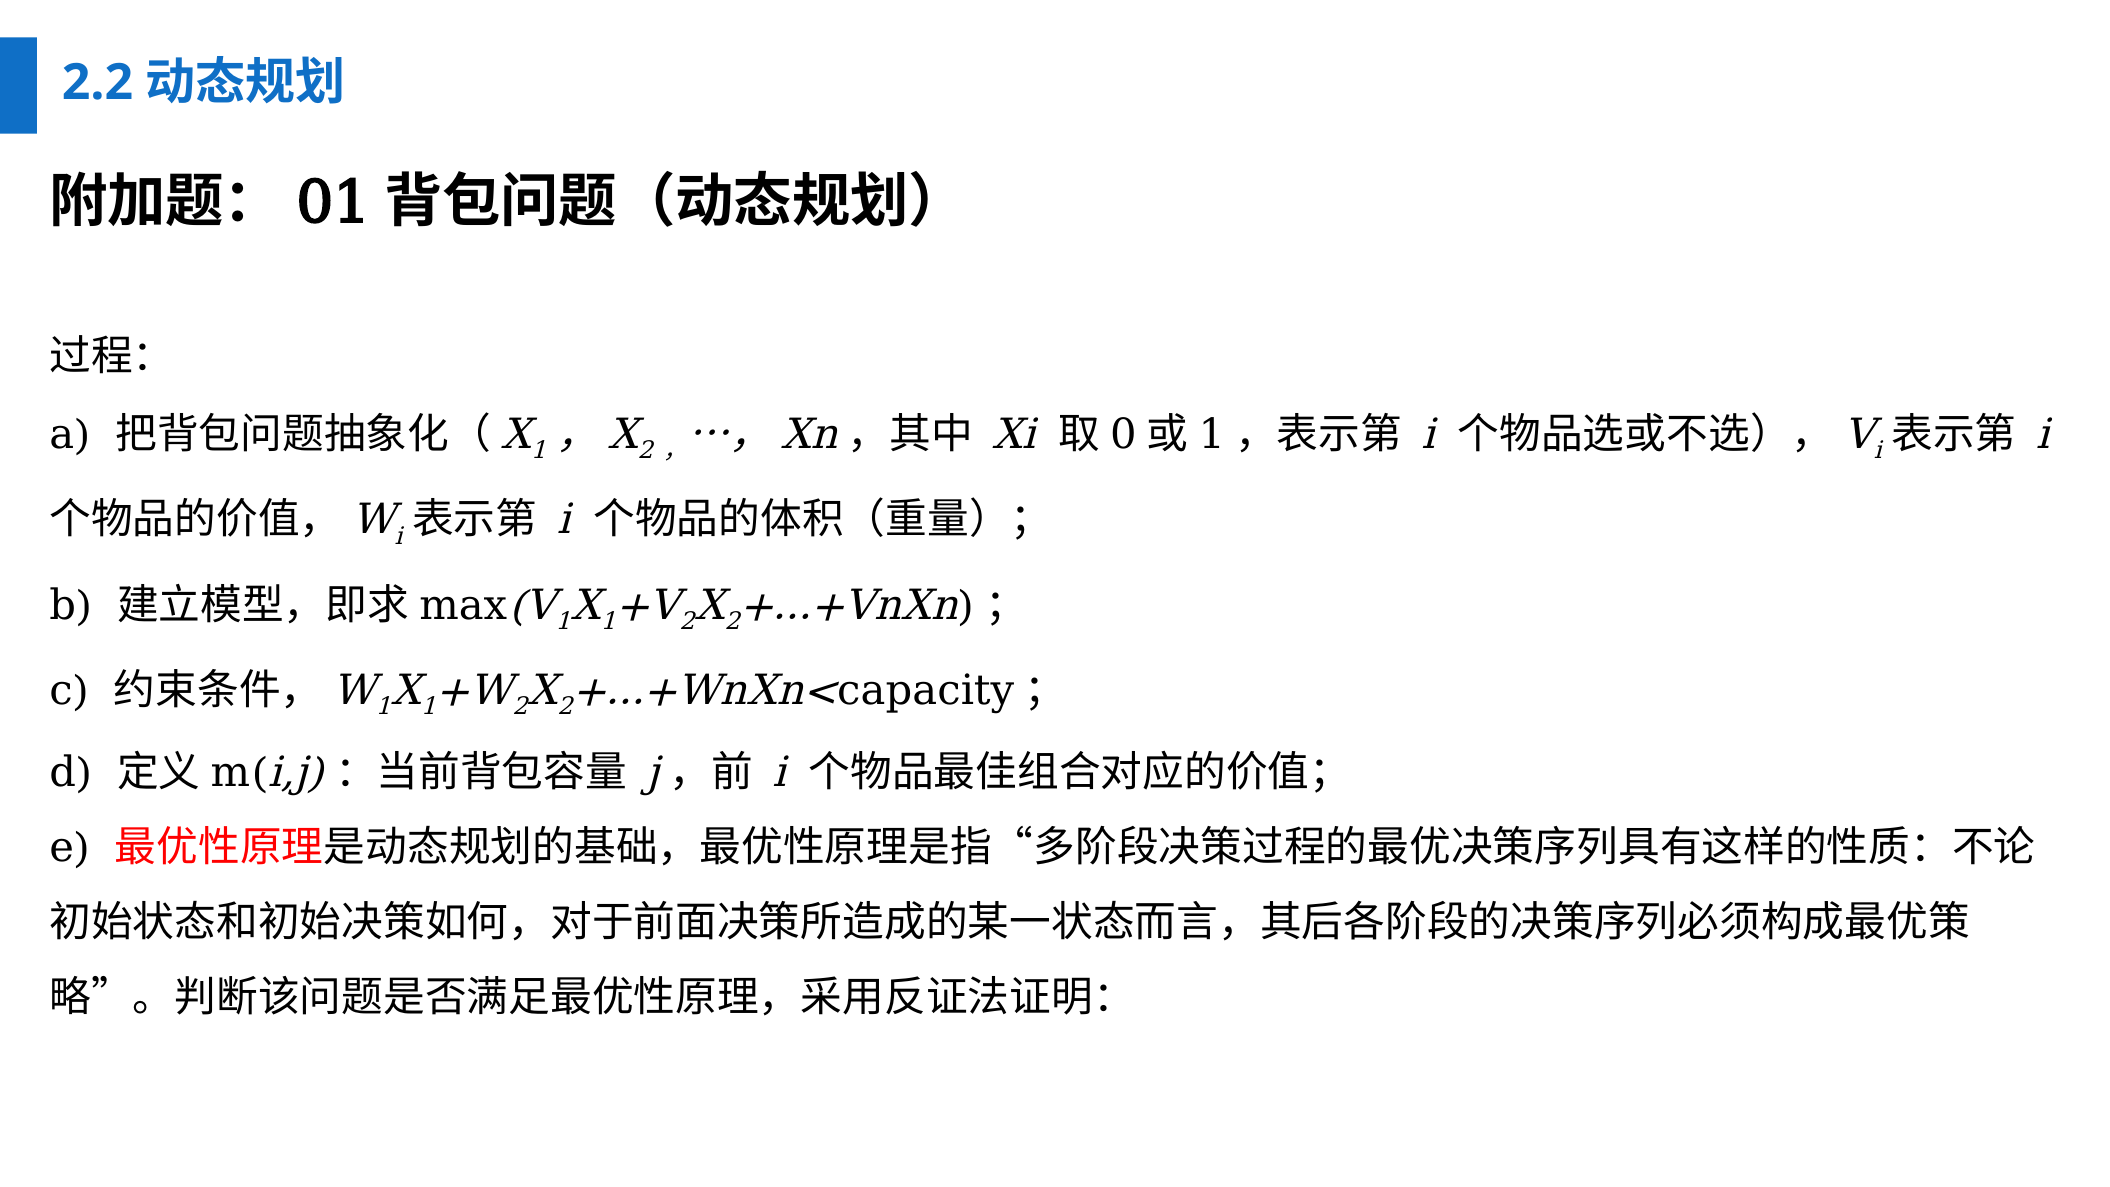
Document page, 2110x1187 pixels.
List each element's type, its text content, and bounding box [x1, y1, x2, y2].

text_box 附加题：01背包问题（动态规划） 过程： a) 把背包问题抽象化（X1，X2，…，Xn，其中 Xi 取0或1，表示第 i 个物品选或不选），Vi表示第 i 个物品的价值，Wi表示第 i 个物品的体积（重量）； b) 建立模型，即求max(V1X1+V2X2+…+VnXn)； c) 约束条件，W1X1+W2X2+…+WnXn<capacity； d) 定义m(i,j)：当前背包容量 j，前 i 个物品最佳组合对应的价值； e) 最优性原理是动态规划的基础，最优性原理是指“多阶段决策过程的最优决策序列具有这样的性质：不论初始状态和初始决策如何，对于前面决策所造成的某一状态而言，其后各阶段的决策序列必须构成最优策略”。判断该问题是否满足最优性原理，采用反证法证明： [34, 156, 2092, 1027]
text_box [0, 36, 38, 135]
text_box 2.2动态规划 [61, 49, 346, 110]
